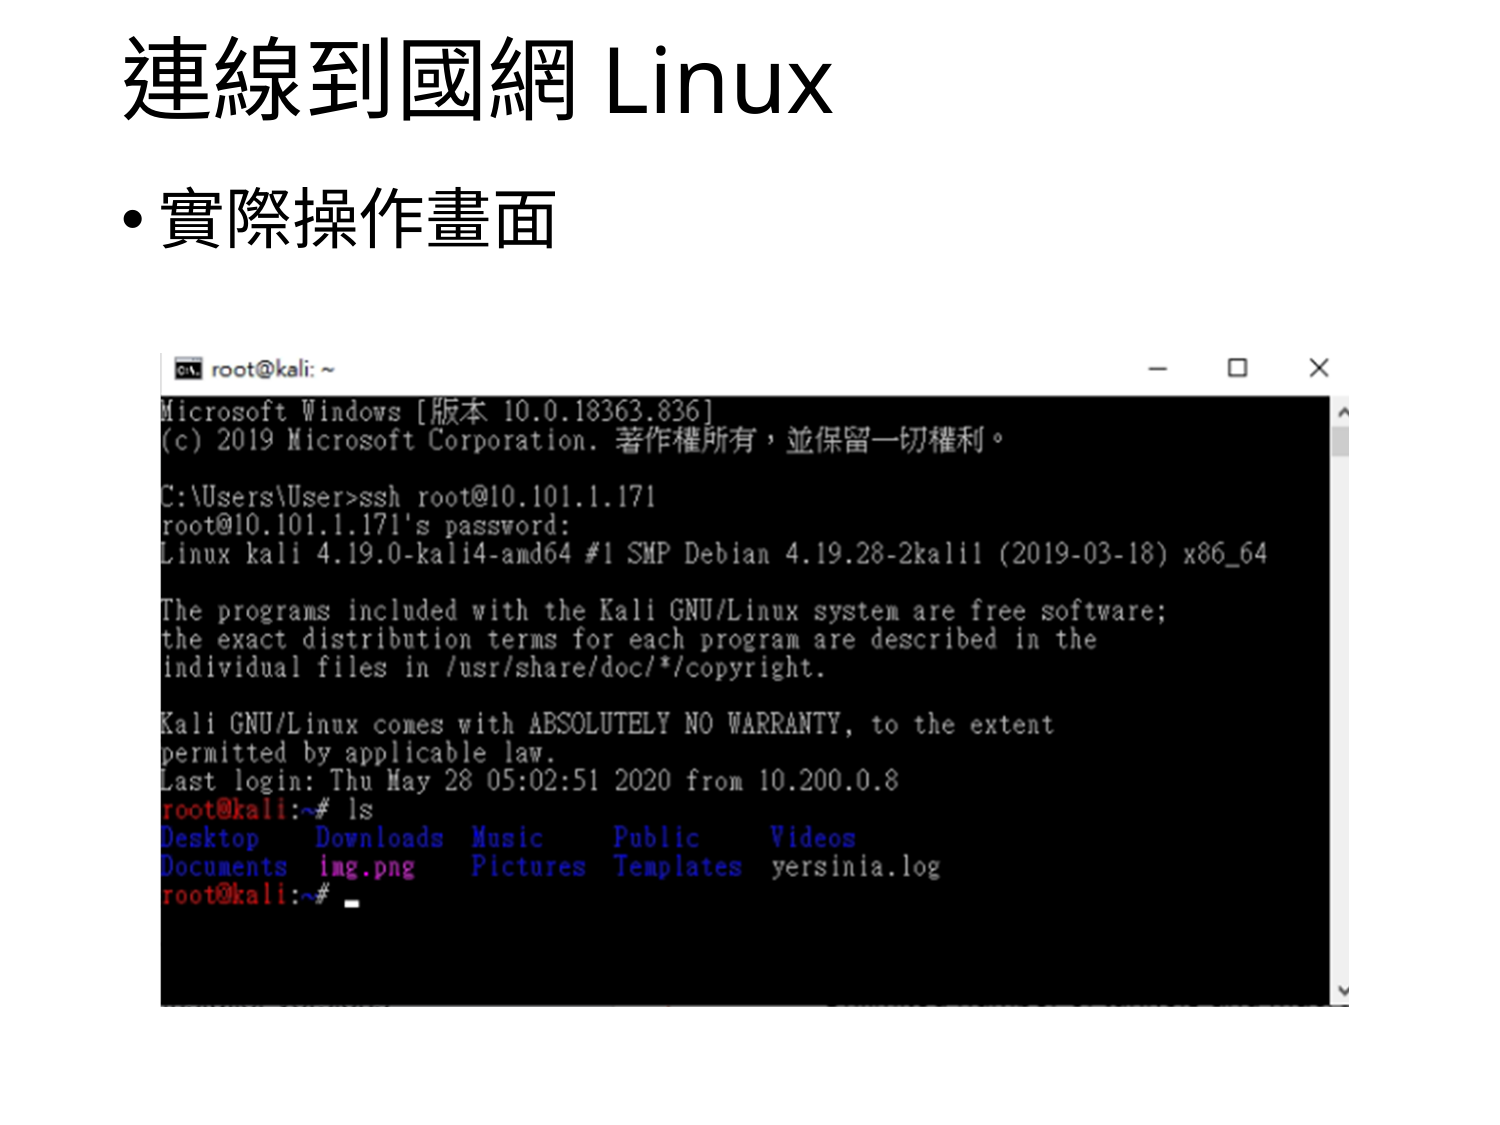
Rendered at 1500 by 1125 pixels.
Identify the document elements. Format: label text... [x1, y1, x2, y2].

list 實際操作畫面 [106, 178, 1400, 281]
title 連線到國網Linux [106, 13, 1400, 154]
picture [160, 353, 1349, 1007]
